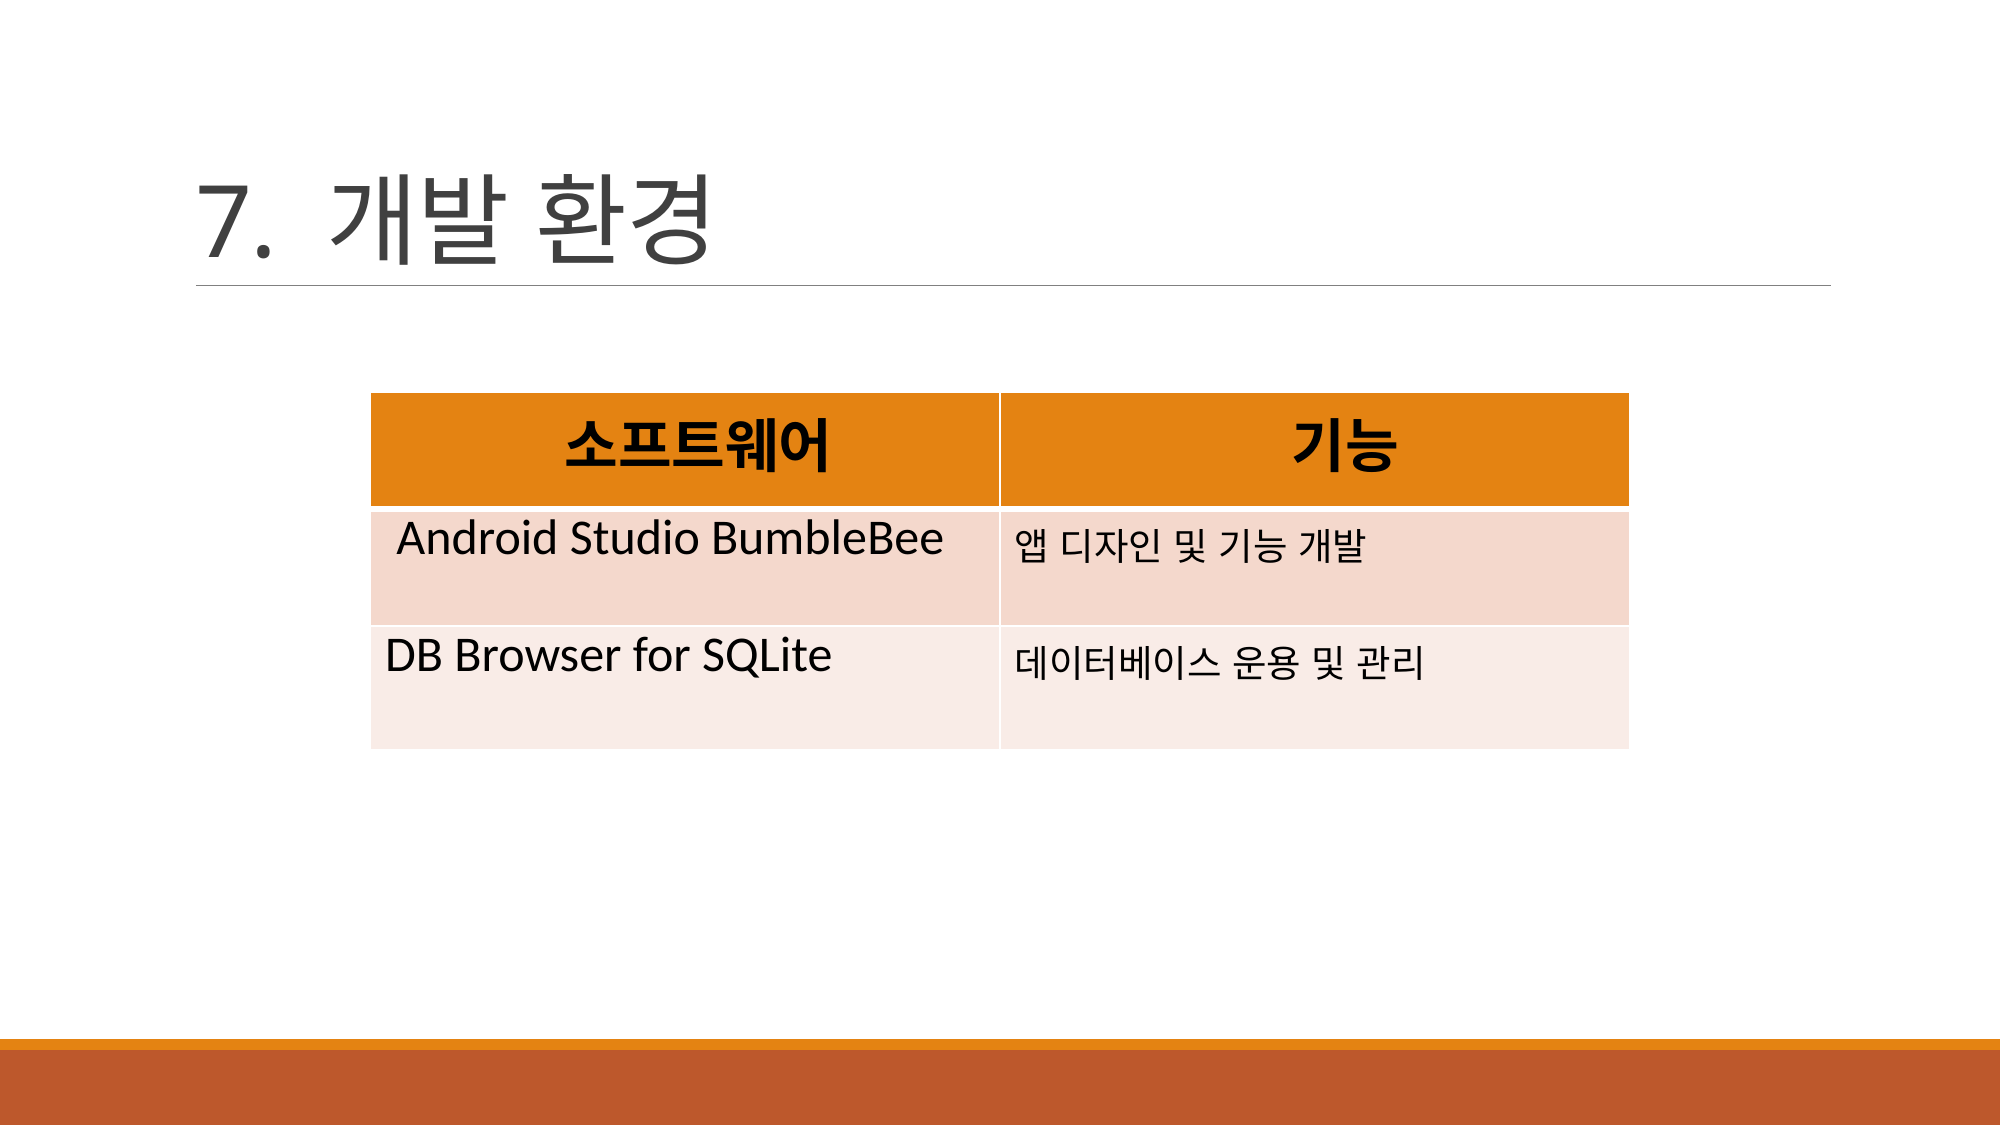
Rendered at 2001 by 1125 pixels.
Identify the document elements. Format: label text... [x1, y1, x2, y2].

table_cell 앱 디자인 및 기능 개발 [1001, 512, 1629, 625]
table_cell 데이터베이스 운용 및 관리 [1001, 627, 1629, 749]
title 7. 개발 환경 [180, 47, 1830, 285]
table_cell DB Browser for SQLite [371, 627, 999, 749]
table_header 소프트웨어 [371, 393, 999, 506]
table_header 기능 [1001, 393, 1629, 506]
table_cell Android Studio BumbleBee [371, 512, 999, 625]
